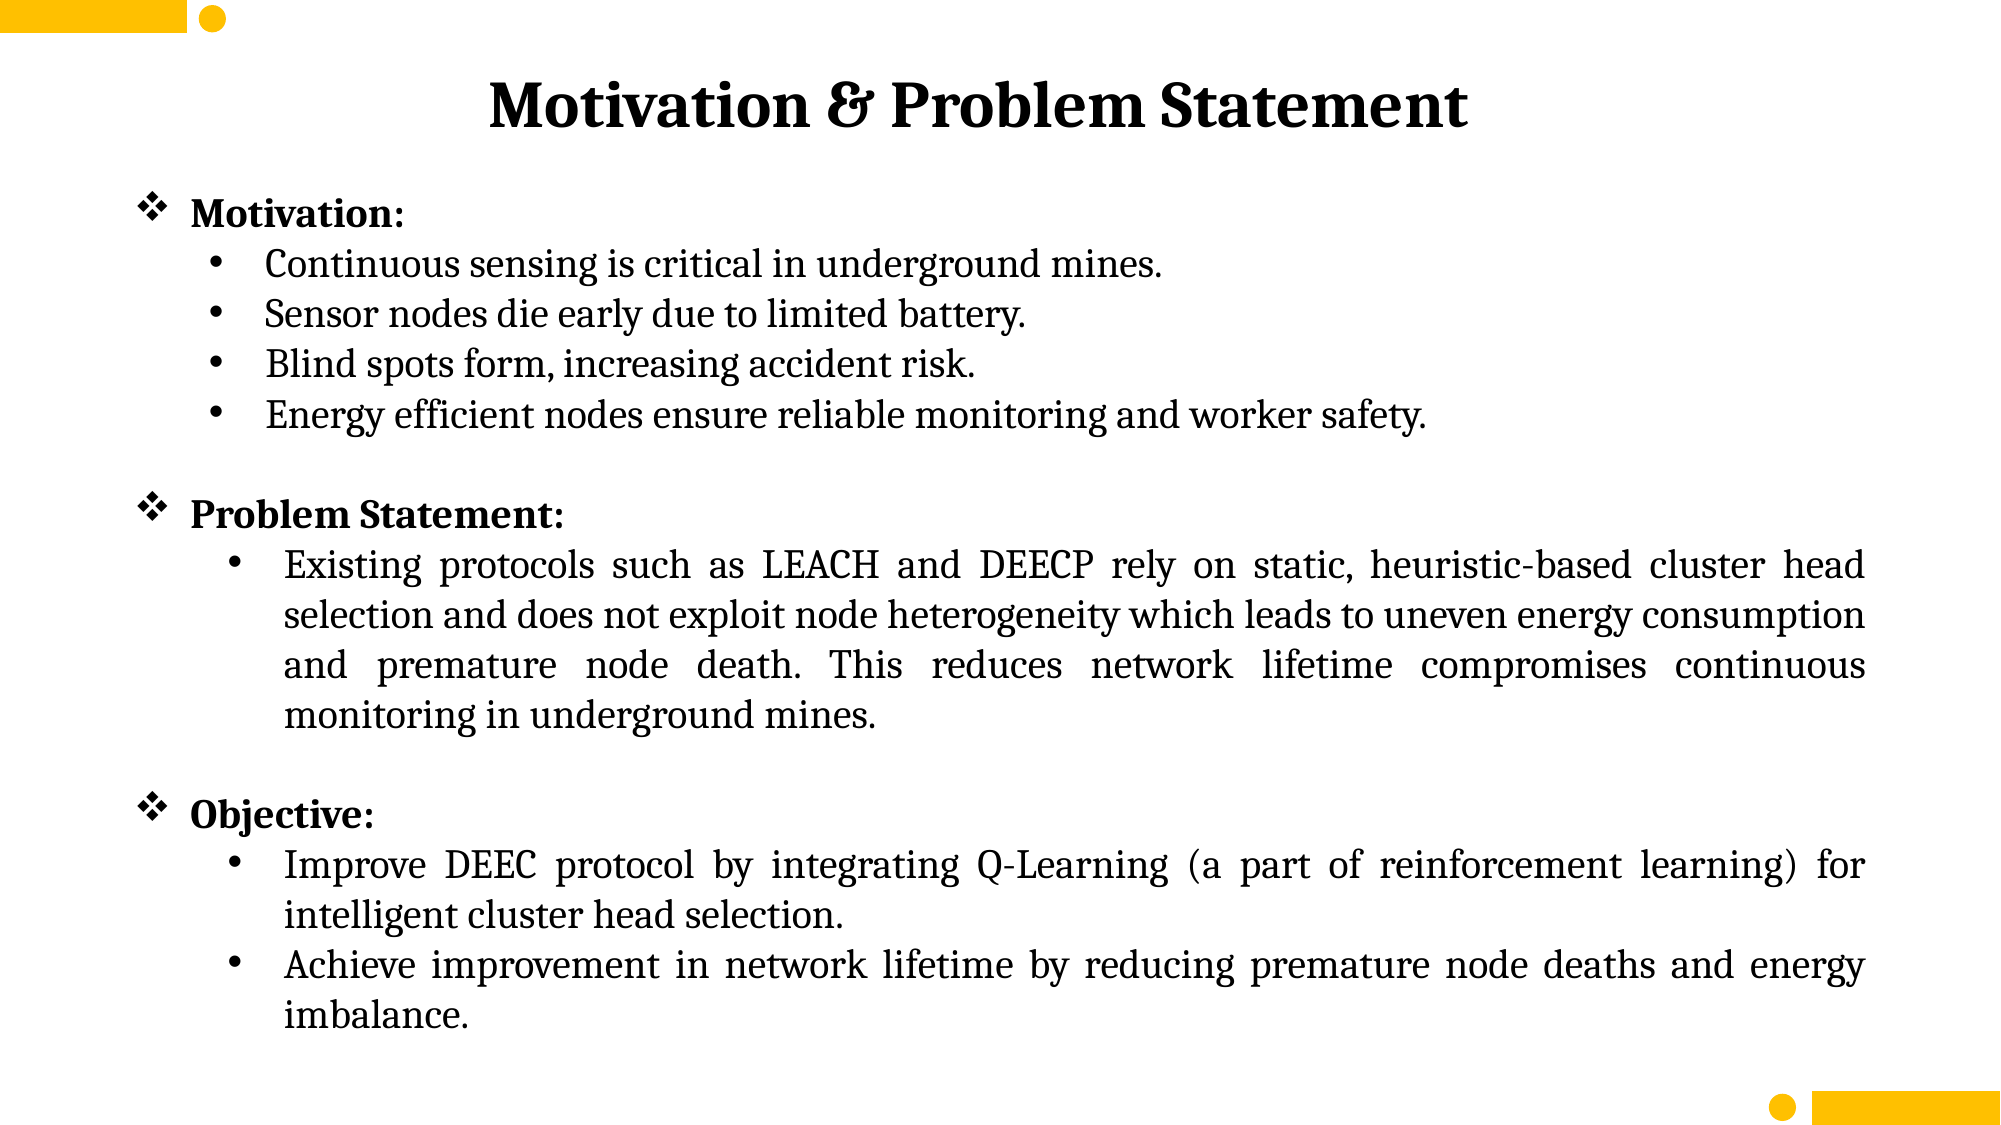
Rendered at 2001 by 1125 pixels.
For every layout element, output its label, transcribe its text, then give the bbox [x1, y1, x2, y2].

text_box [0, 0, 187, 33]
text_box [1812, 1091, 2000, 1125]
text_box Motivation & Problem Statement [473, 52, 1527, 148]
text_box [1768, 1093, 1797, 1122]
text_box Motivation: Continuous sensing is critical in underground mines. Sensor nodes die early due to limited battery. Blind spots form, increasing accident risk. Energy efficient nodes ensure reliable monitoring and worker safety. Problem Statement: Existing protocols such as LEACH and DEECP rely on static, heuristic-based cluster head selection and does not exploit node heterogeneity which leads to uneven energy consumption and premature node death. This reduces network lifetime compromises continuous monitoring in underground mines. Objective: Improve DEEC protocol by integrating Q-Learning (a part of reinforcement learning) for intelligent cluster head selection. Achieve improvement in network lifetime by reducing premature node deaths and energy imbalance. [119, 178, 1881, 1062]
text_box [198, 5, 226, 33]
